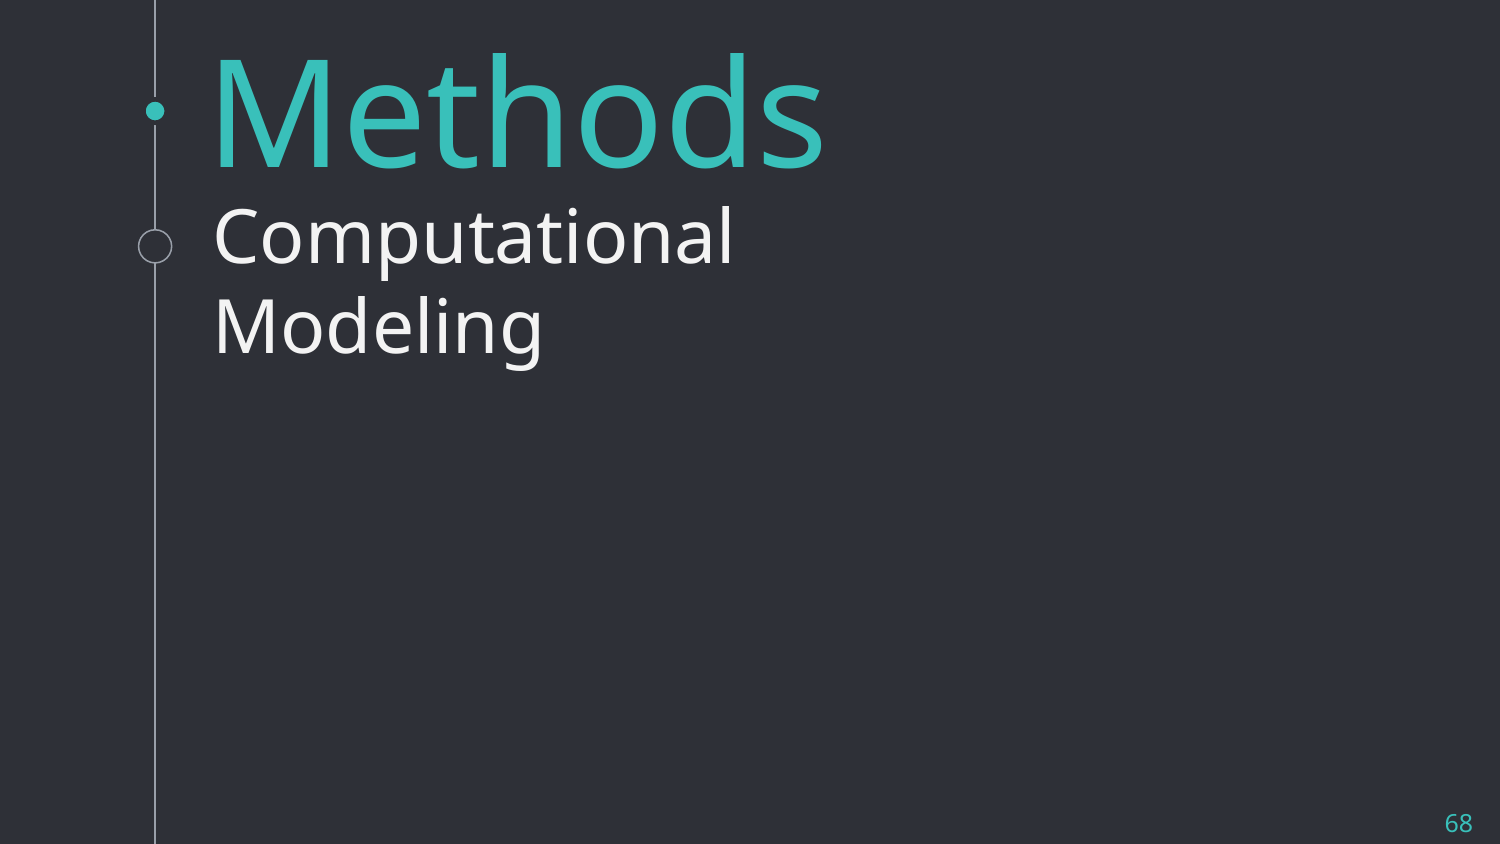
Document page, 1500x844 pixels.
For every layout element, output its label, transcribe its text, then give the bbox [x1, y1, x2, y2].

list Computational Modeling [191, 213, 1061, 308]
slide_number 68 [1398, 792, 1489, 844]
text_box Methods [191, 156, 1413, 213]
